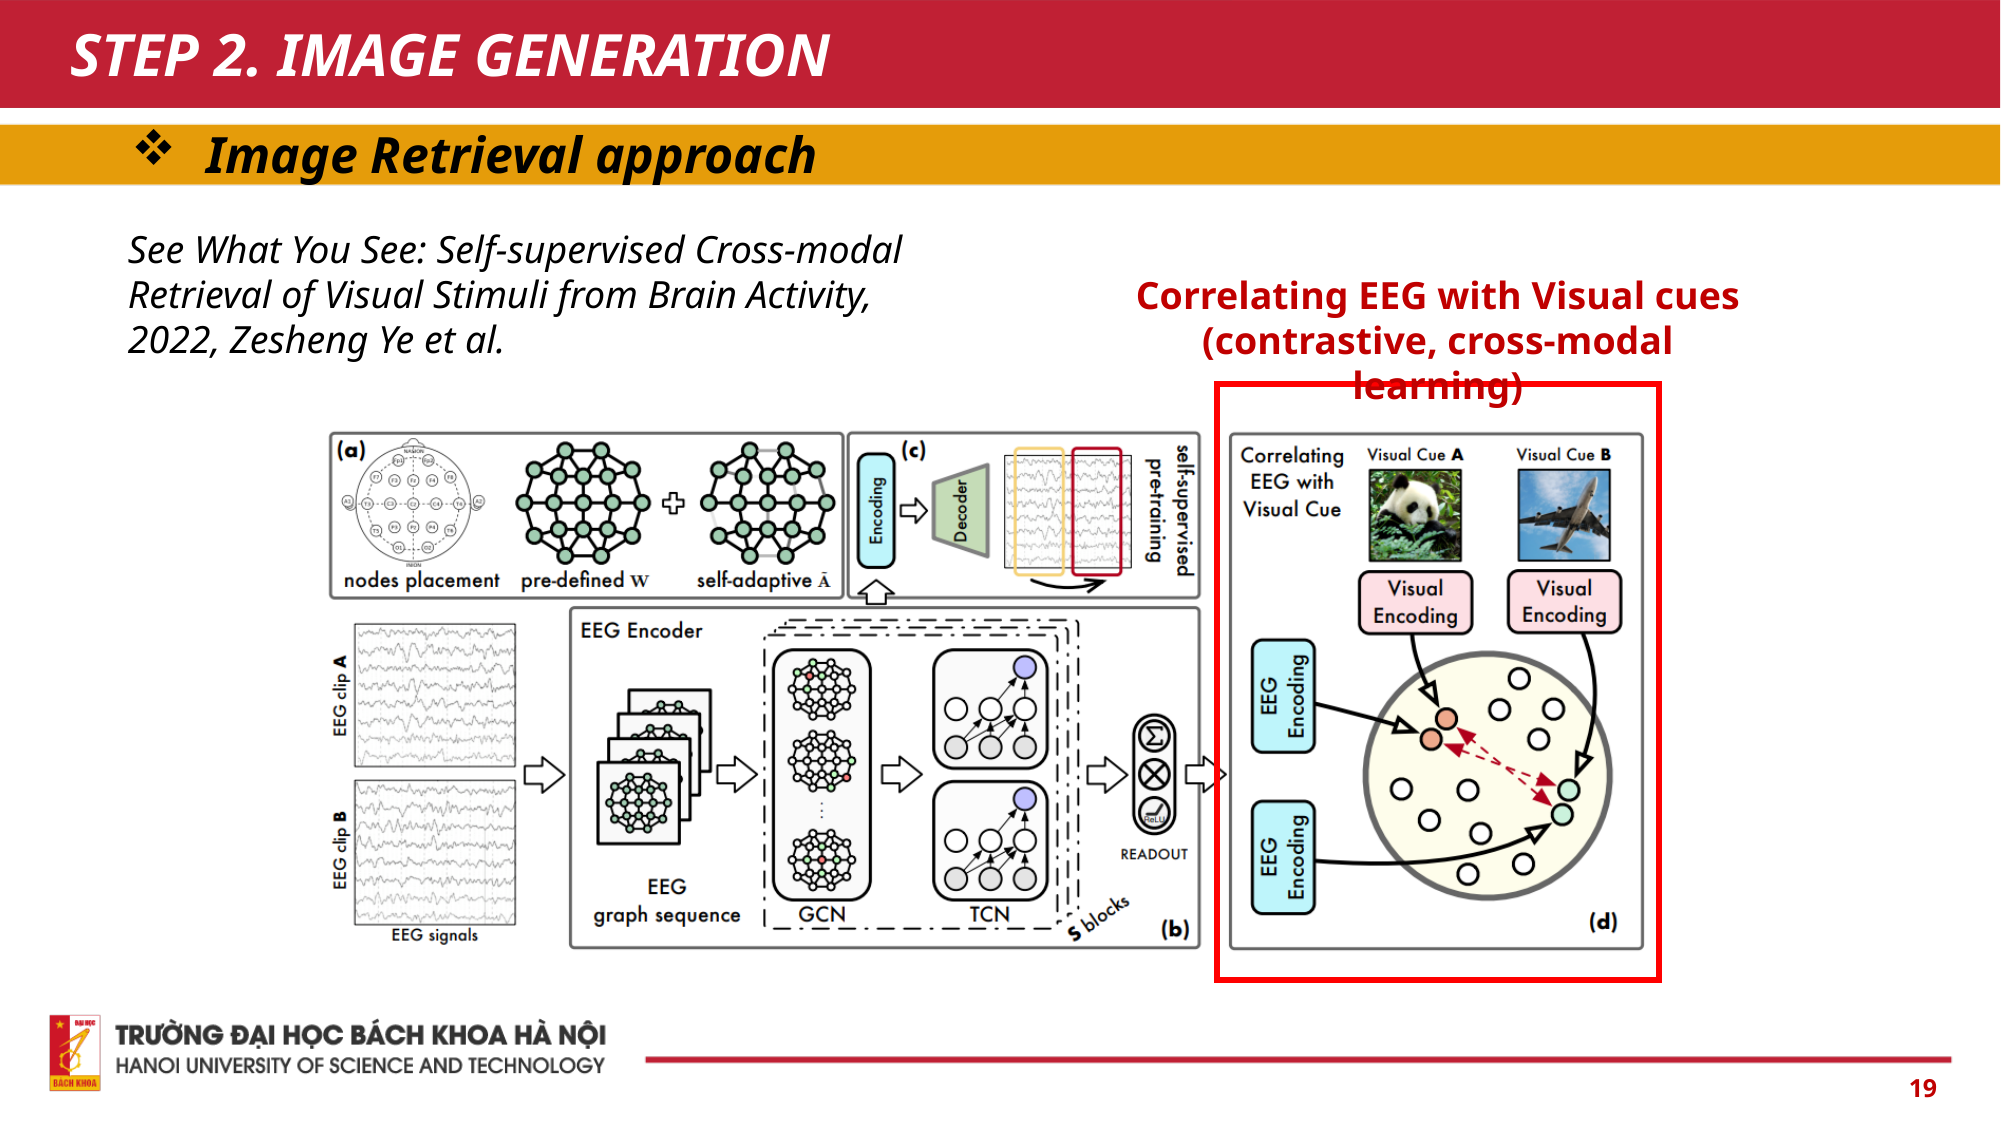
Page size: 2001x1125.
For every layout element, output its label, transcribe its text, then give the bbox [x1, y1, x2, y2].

title STEP 2. IMAGE GENERATION [55, 18, 1945, 90]
text_box Correlating EEG with Visual cues (contrastive, cross-modal learning) [1104, 264, 1772, 415]
text_box Image Retrieval approach [41, 116, 1145, 192]
picture [0, 0, 2001, 1125]
slide_number 19 [1502, 1065, 1953, 1125]
text_box [1216, 967, 1660, 981]
text_box See What You See: Self-supervised Cross-modal Retrieval of Visual Stimuli from Brain Activity, 2022, Zesheng Ye et al. [113, 219, 931, 369]
